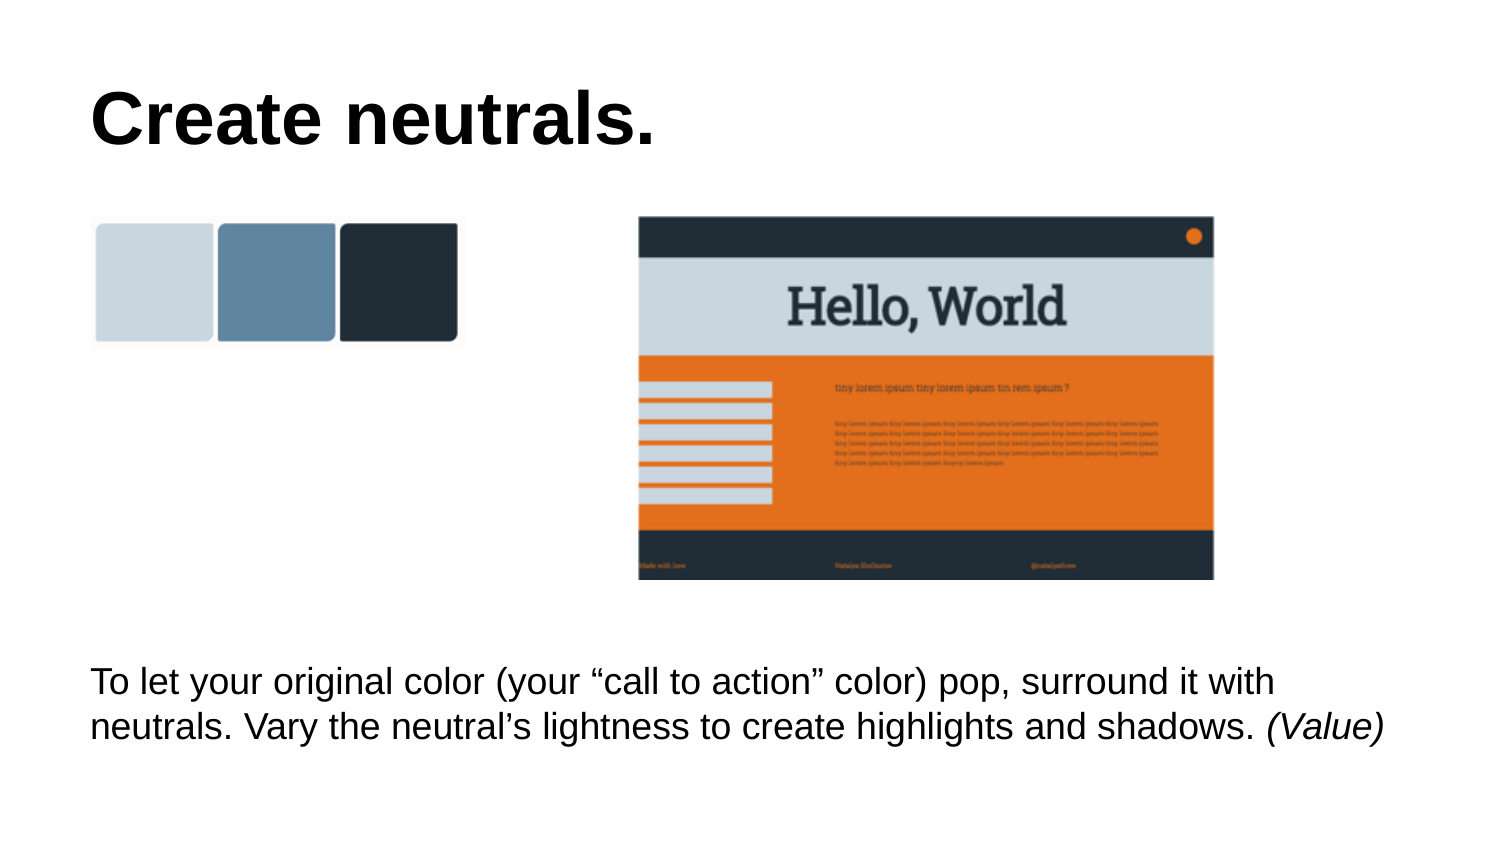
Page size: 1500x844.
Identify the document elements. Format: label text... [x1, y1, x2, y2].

picture [90, 215, 466, 350]
title Create neutrals. [75, 33, 1425, 175]
list To let your original color (your “call to action” color) pop, surround it with neutrals. Vary the neutral’s lightness to create highlights and shadows. (Value) [75, 641, 1425, 809]
picture [636, 215, 1217, 580]
